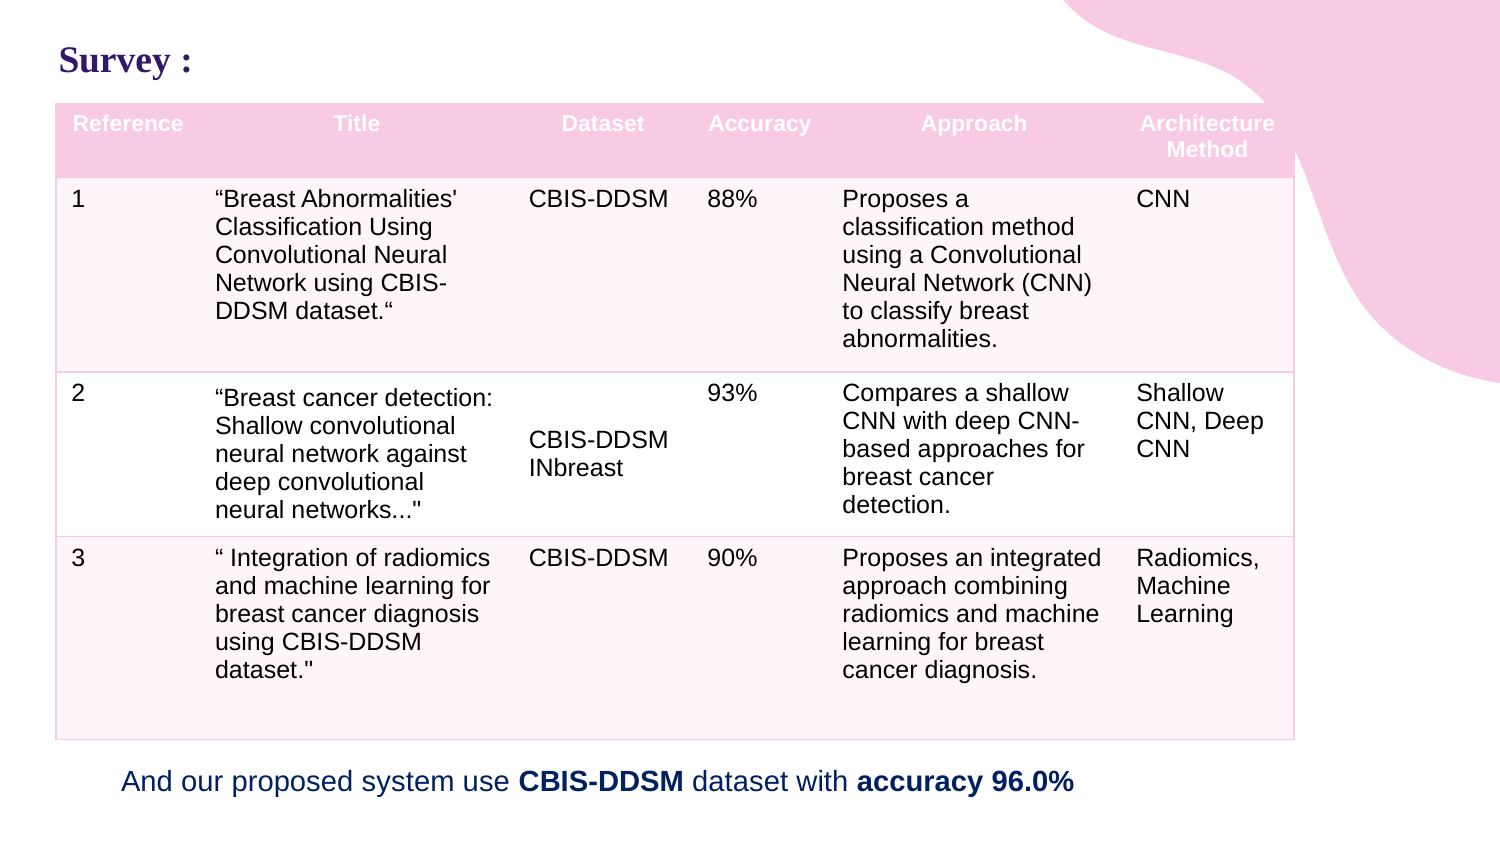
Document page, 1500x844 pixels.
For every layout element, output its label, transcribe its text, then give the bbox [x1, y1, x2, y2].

text_box And our proposed system use CBIS-DDSM dataset with accuracy 96.0% [106, 755, 1244, 805]
table_header Dataset [514, 104, 692, 176]
table_header Architecture Method [1121, 104, 1293, 176]
table_cell CBIS-DDSM [514, 178, 692, 371]
table_cell CNN [1121, 178, 1293, 371]
table_cell CBIS-DDSM [514, 537, 692, 739]
table_cell “ Integration of radiomics and machine learning for breast cancer diagnosis using CBIS-DDSM dataset." [200, 537, 514, 739]
table_cell Shallow CNN, Deep CNN [1121, 373, 1293, 536]
table_cell 90% [692, 537, 827, 739]
table_header Title [200, 104, 514, 176]
table_header Approach [827, 104, 1121, 176]
table_cell Proposes an integrated approach combining radiomics and machine learning for breast cancer diagnosis. [827, 537, 1121, 739]
table_cell Compares a shallow CNN with deep CNN-based approaches for breast cancer detection. [827, 373, 1121, 536]
table_cell “Breast cancer detection: Shallow convolutional neural network against deep convolutional neural networks..." [200, 373, 514, 536]
table_cell Proposes a classification method using a Convolutional Neural Network (CNN) to classify breast abnormalities. [827, 178, 1121, 371]
table_header Reference [57, 104, 200, 176]
table_cell “Breast Abnormalities' Classification Using Convolutional Neural Network using CBIS-DDSM dataset.“ [200, 178, 514, 371]
table_header Accuracy [692, 104, 827, 176]
table_cell 1 [57, 178, 200, 371]
table_cell 3 [57, 537, 200, 739]
table_cell CBIS-DDSM INbreast [514, 373, 692, 536]
table_cell 2 [57, 373, 200, 536]
text_box Survey : [43, 27, 478, 88]
table_cell Radiomics, Machine Learning [1121, 537, 1293, 739]
table_cell 93% [692, 373, 827, 536]
table_cell 88% [692, 178, 827, 371]
